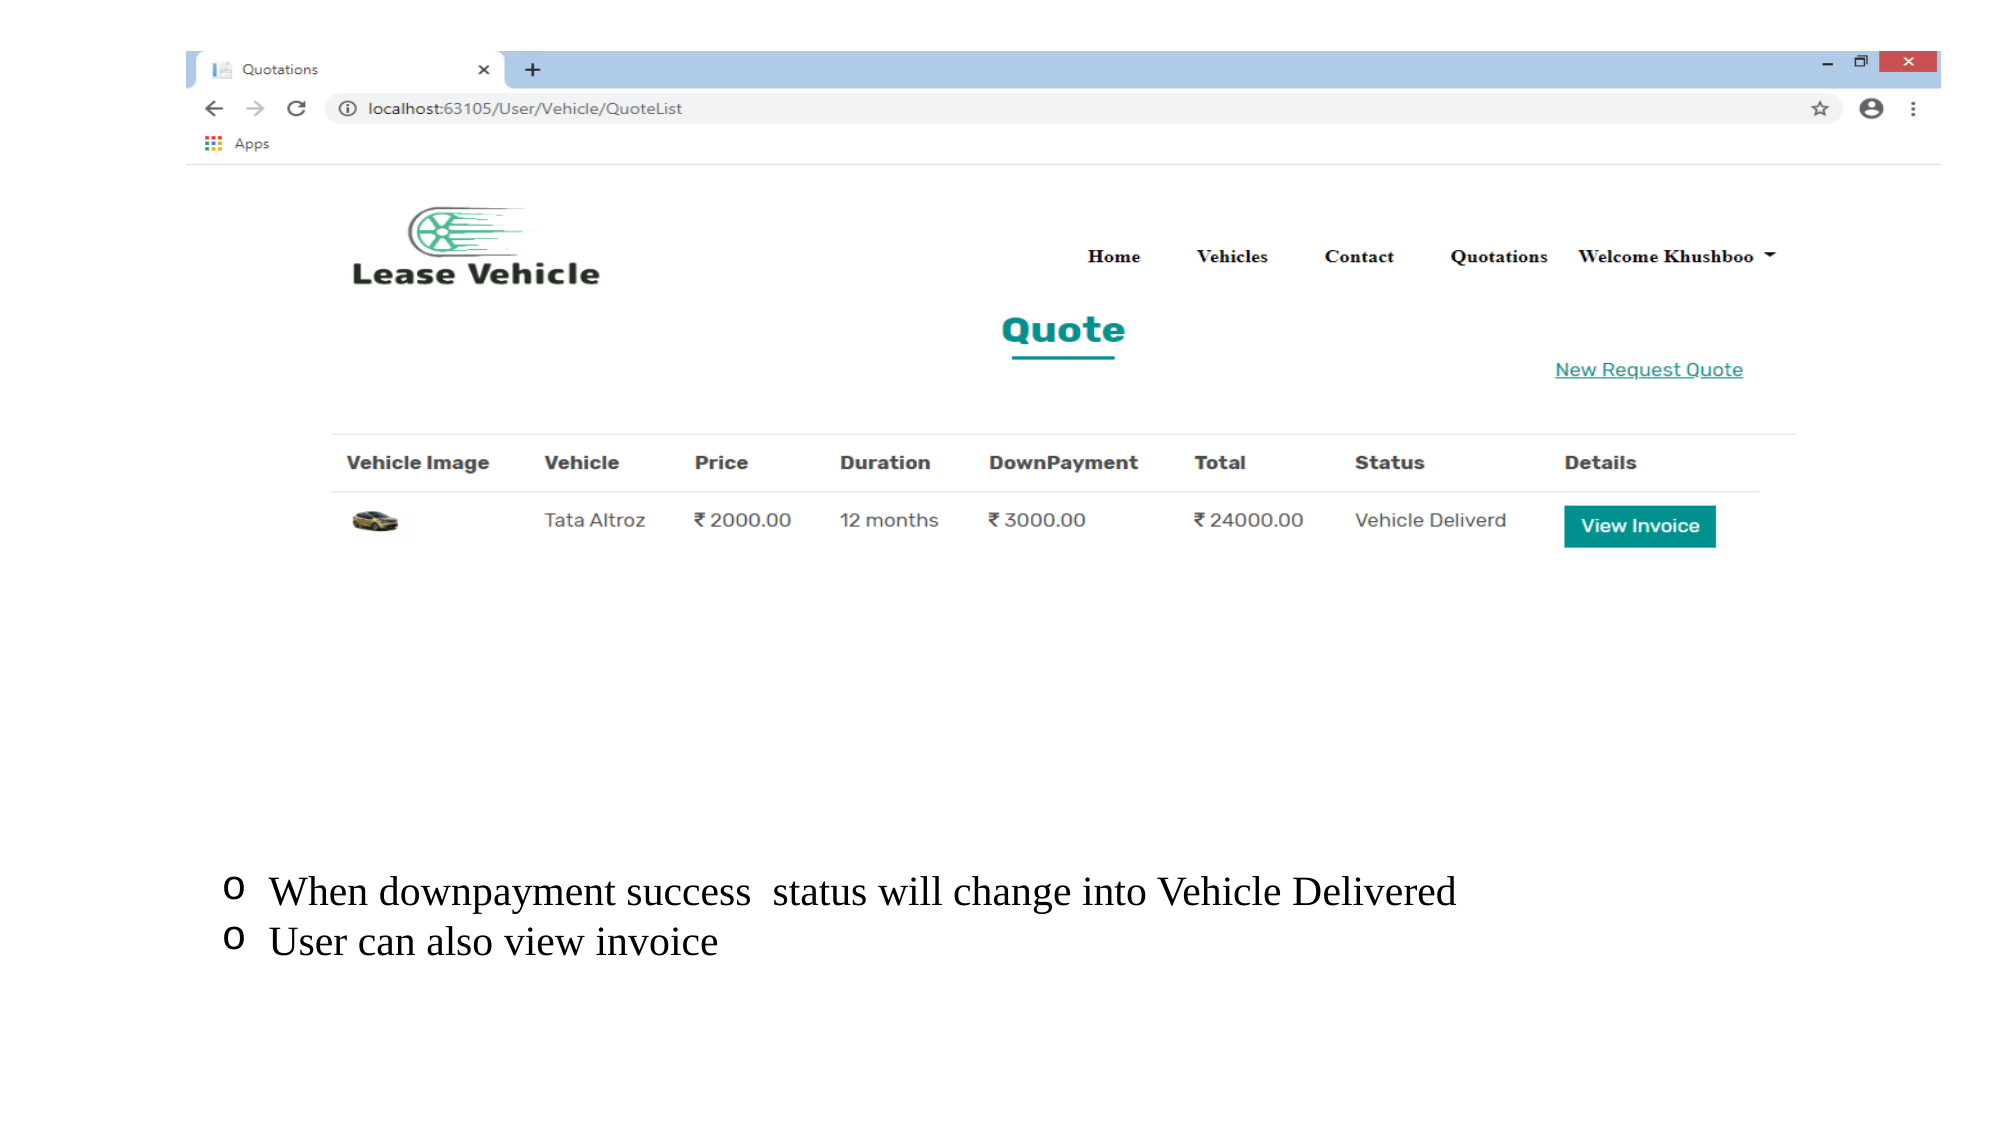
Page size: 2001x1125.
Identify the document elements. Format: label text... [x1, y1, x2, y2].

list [185, 51, 1941, 686]
text_box When downpayment success status will change into Vehicle Delivered User can also view invoice [206, 856, 1897, 971]
